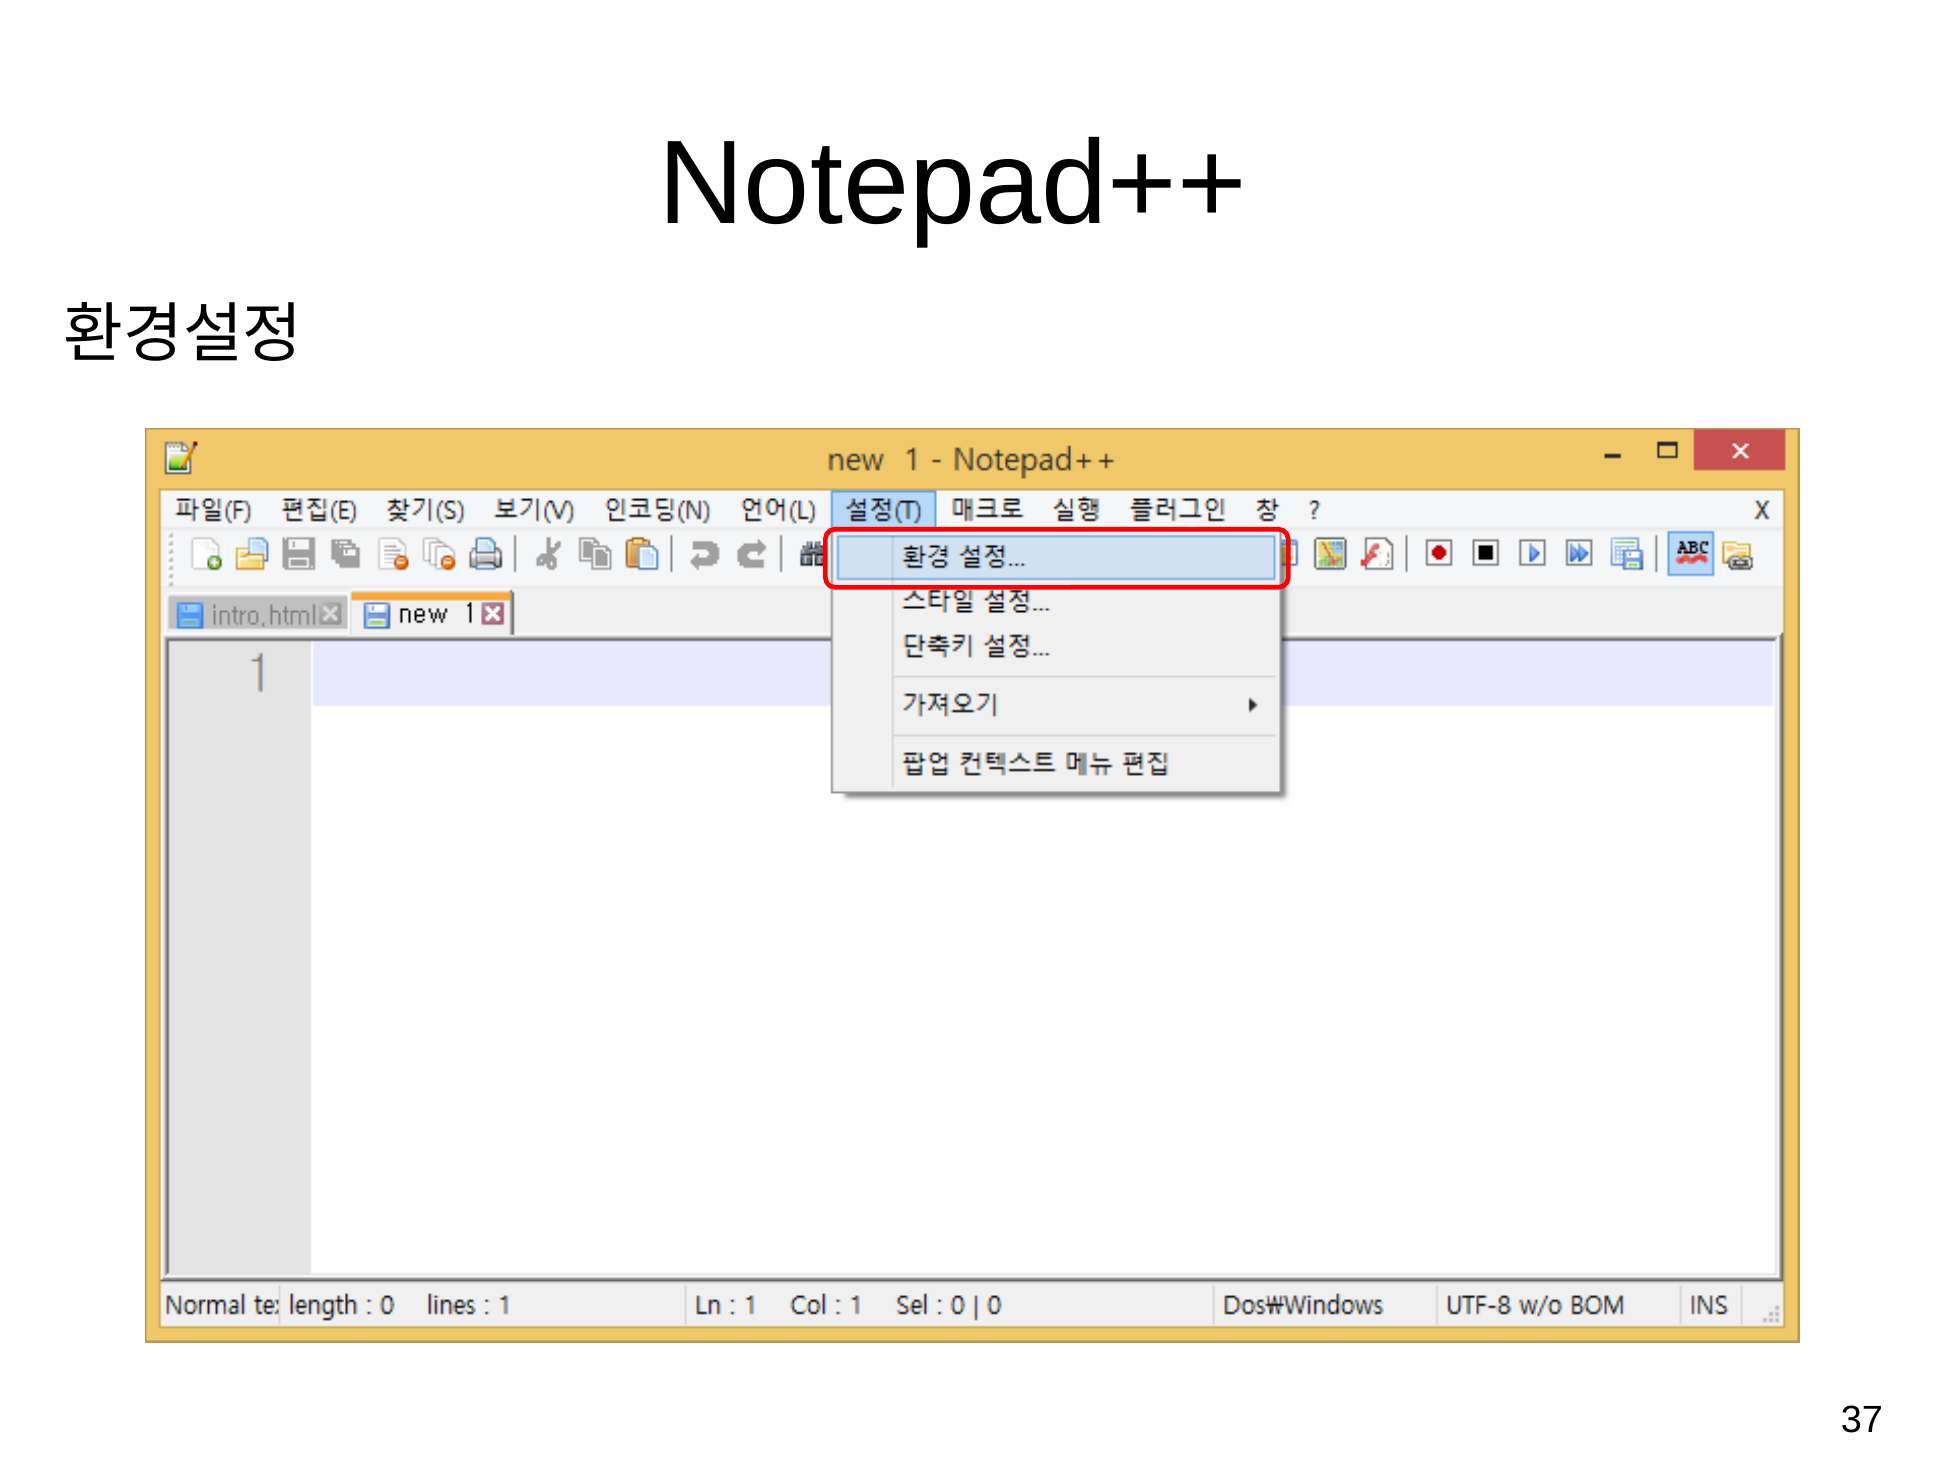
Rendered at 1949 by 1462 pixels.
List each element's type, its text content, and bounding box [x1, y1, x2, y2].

slide_number ‹#› [1496, 1372, 1899, 1462]
list 환경설정 [48, 284, 1897, 1343]
picture [144, 428, 1800, 1343]
title Notepad++ [156, 92, 1749, 255]
